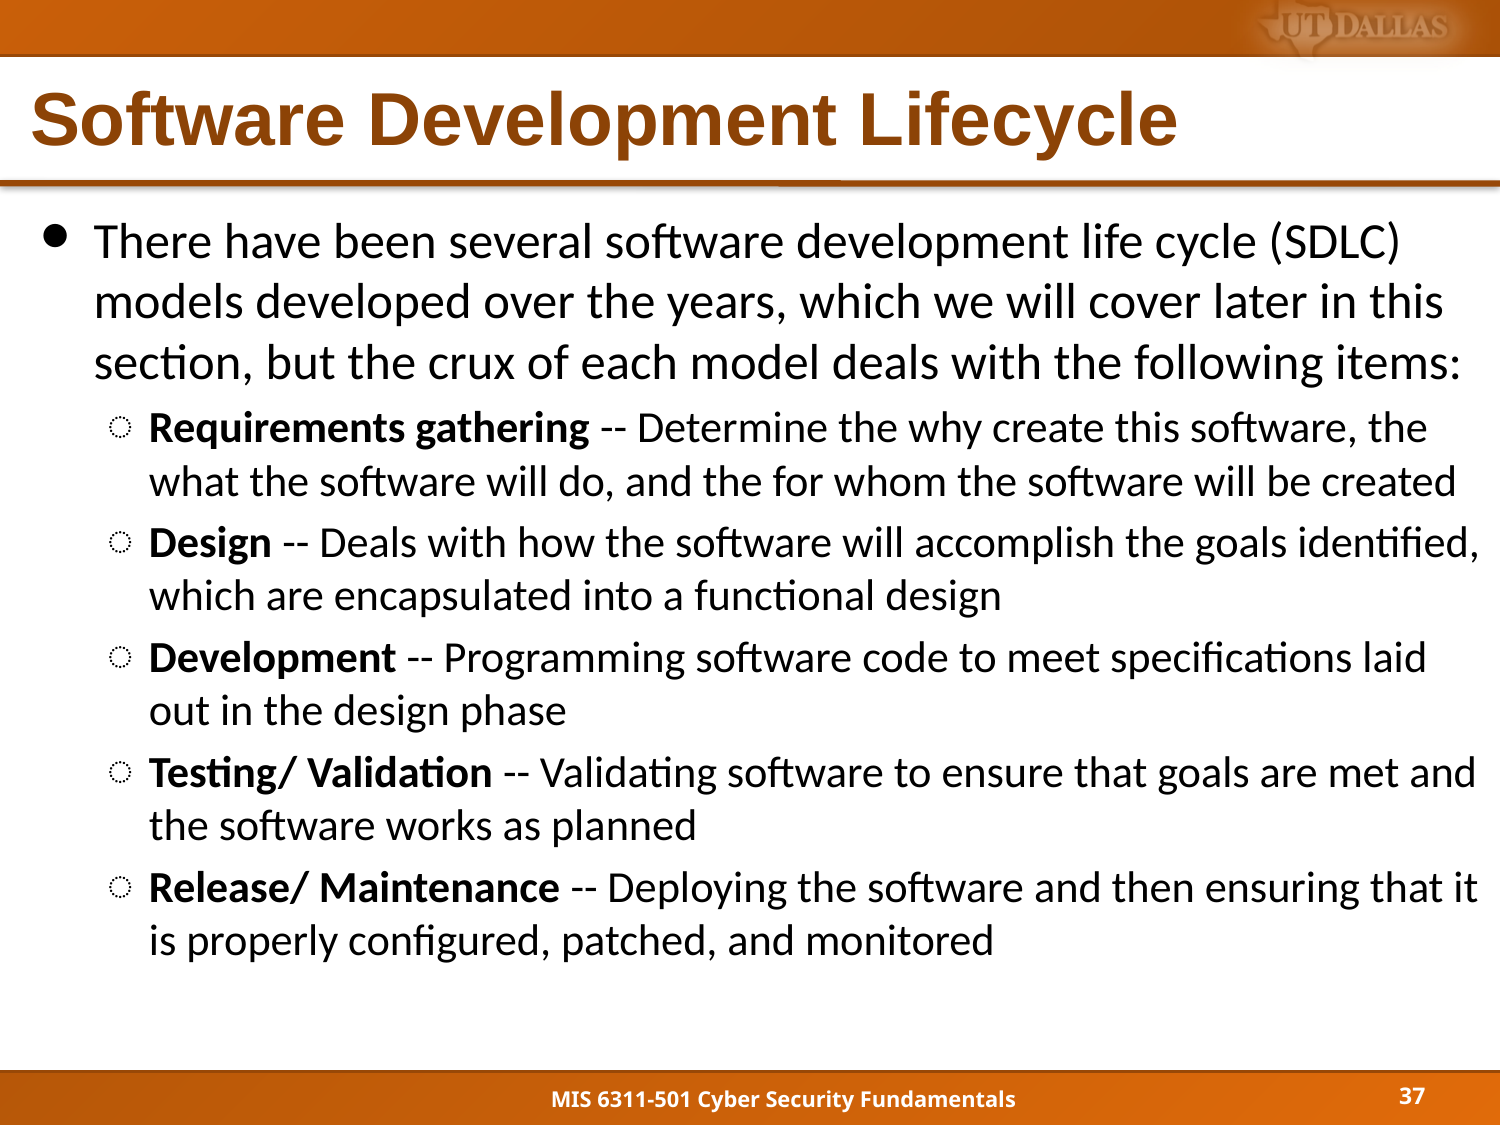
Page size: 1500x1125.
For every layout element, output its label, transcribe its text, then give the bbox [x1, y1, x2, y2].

picture [1218, 0, 1500, 64]
title Software Development Lifecycle [0, 64, 1500, 178]
list There have been several software development life cycle (SDLC) models developed over the years, which we will cover later in this section, but the crux of each model deals with the following items: Requirements gathering -- Determine the why create this software, the what the software will do, and the for whom the software will be created Design -- Deals with how the software will accomplish the goals identified, which are encapsulated into a functional design Development -- Programming software code to meet specifications laid out in the design phase Testing/ Validation -- Validating software to ensure that goals are met and the software works as planned Release/ Maintenance -- Deploying the software and then ensuring that it is properly configured, patched, and monitored [24, 199, 1500, 1077]
slide_number 37 [1350, 1077, 1475, 1120]
